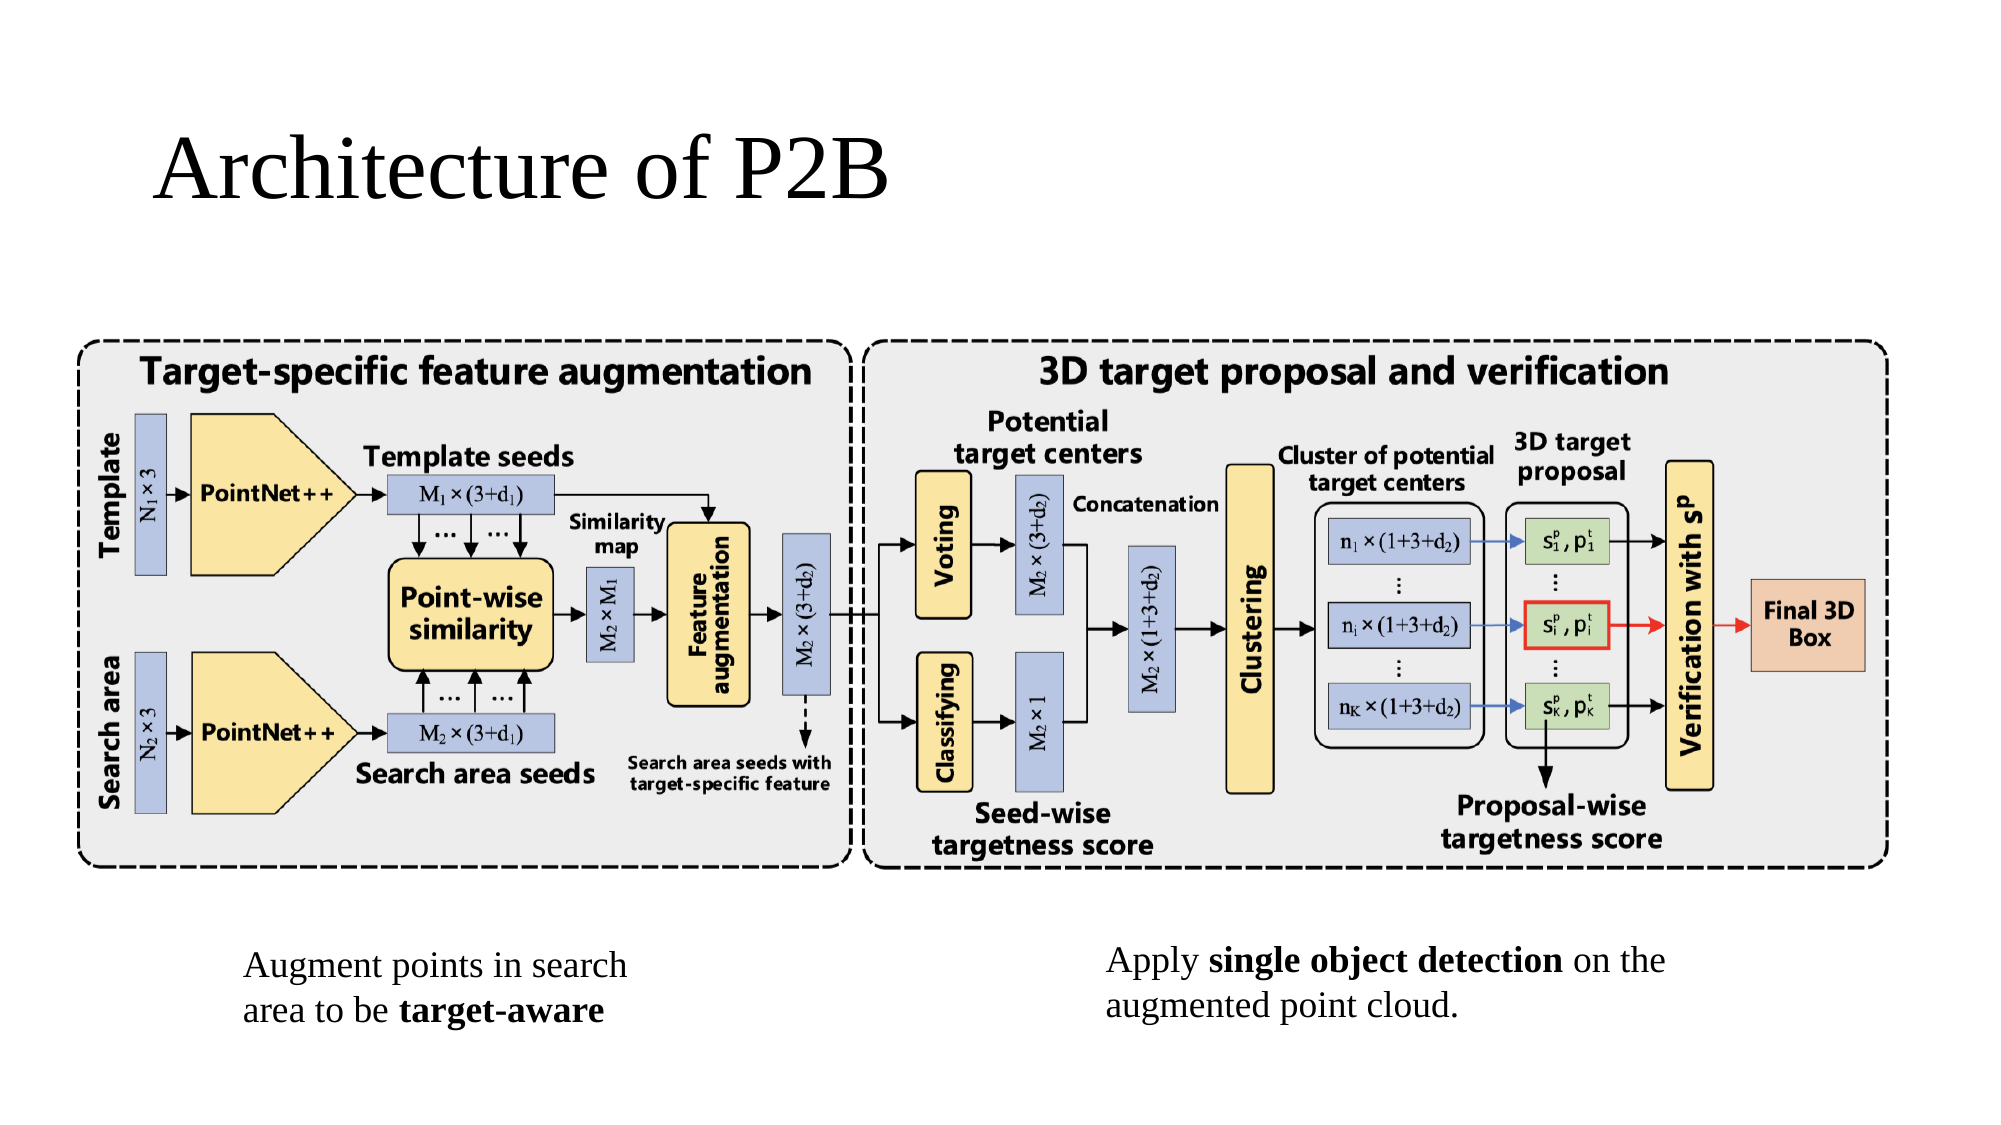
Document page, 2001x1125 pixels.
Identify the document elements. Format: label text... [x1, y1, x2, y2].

picture [67, 329, 1894, 881]
text_box Augment points in search area to be target-aware [228, 933, 715, 1038]
title Architecture of P2B [137, 59, 1863, 278]
text_box Apply single object detection on the augmented point cloud. [1090, 881, 1726, 1123]
